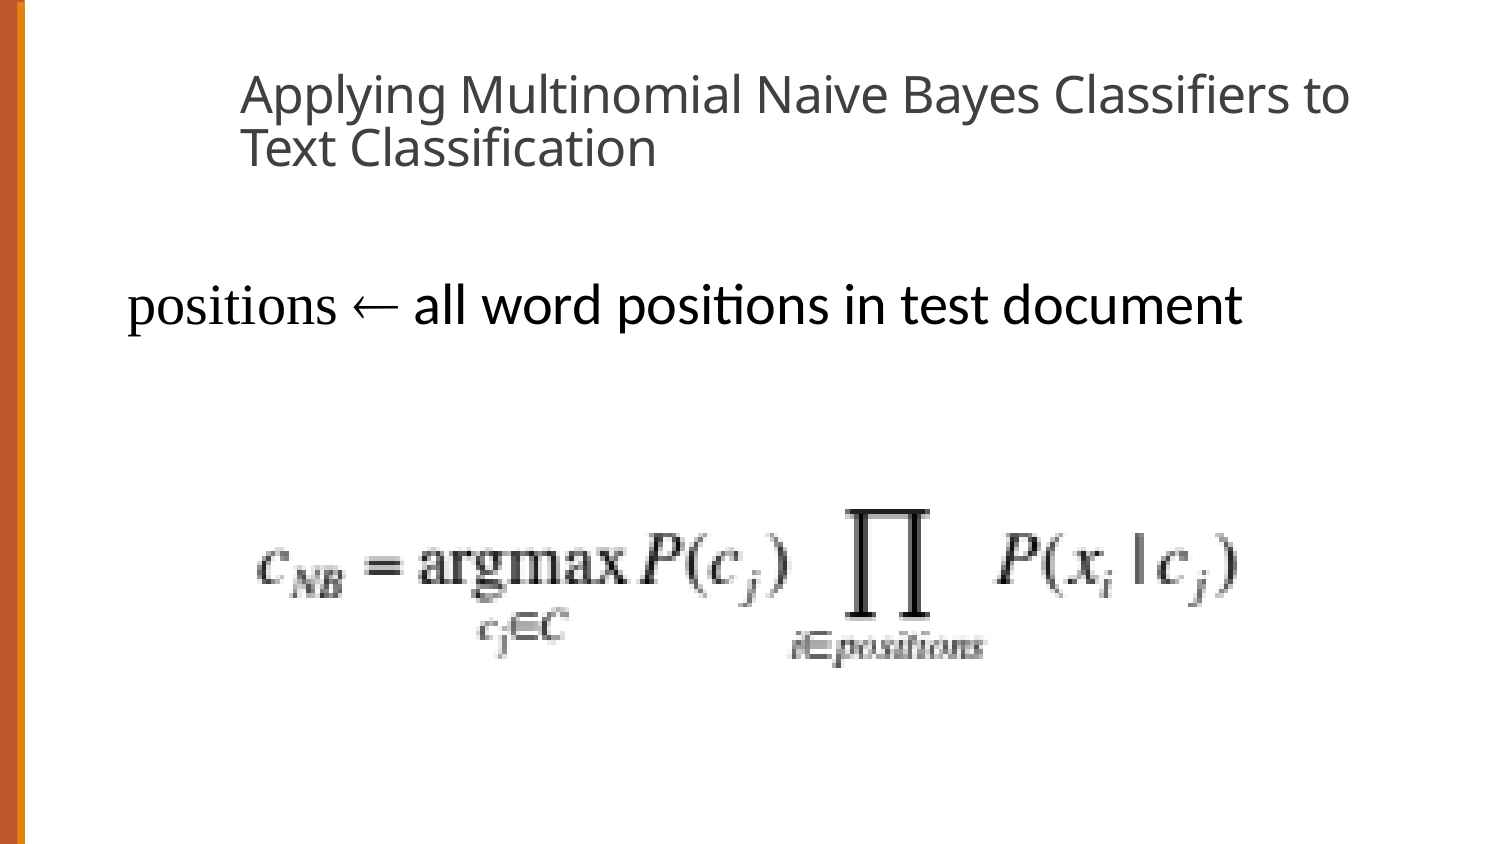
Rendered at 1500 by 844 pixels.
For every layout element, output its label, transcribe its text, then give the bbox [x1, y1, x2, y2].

title Applying Multinomial Naive Bayes Classifiers to Text Classification [225, 62, 1475, 185]
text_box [249, 496, 1243, 679]
text_box positions  all word positions in test document [112, 259, 1363, 414]
